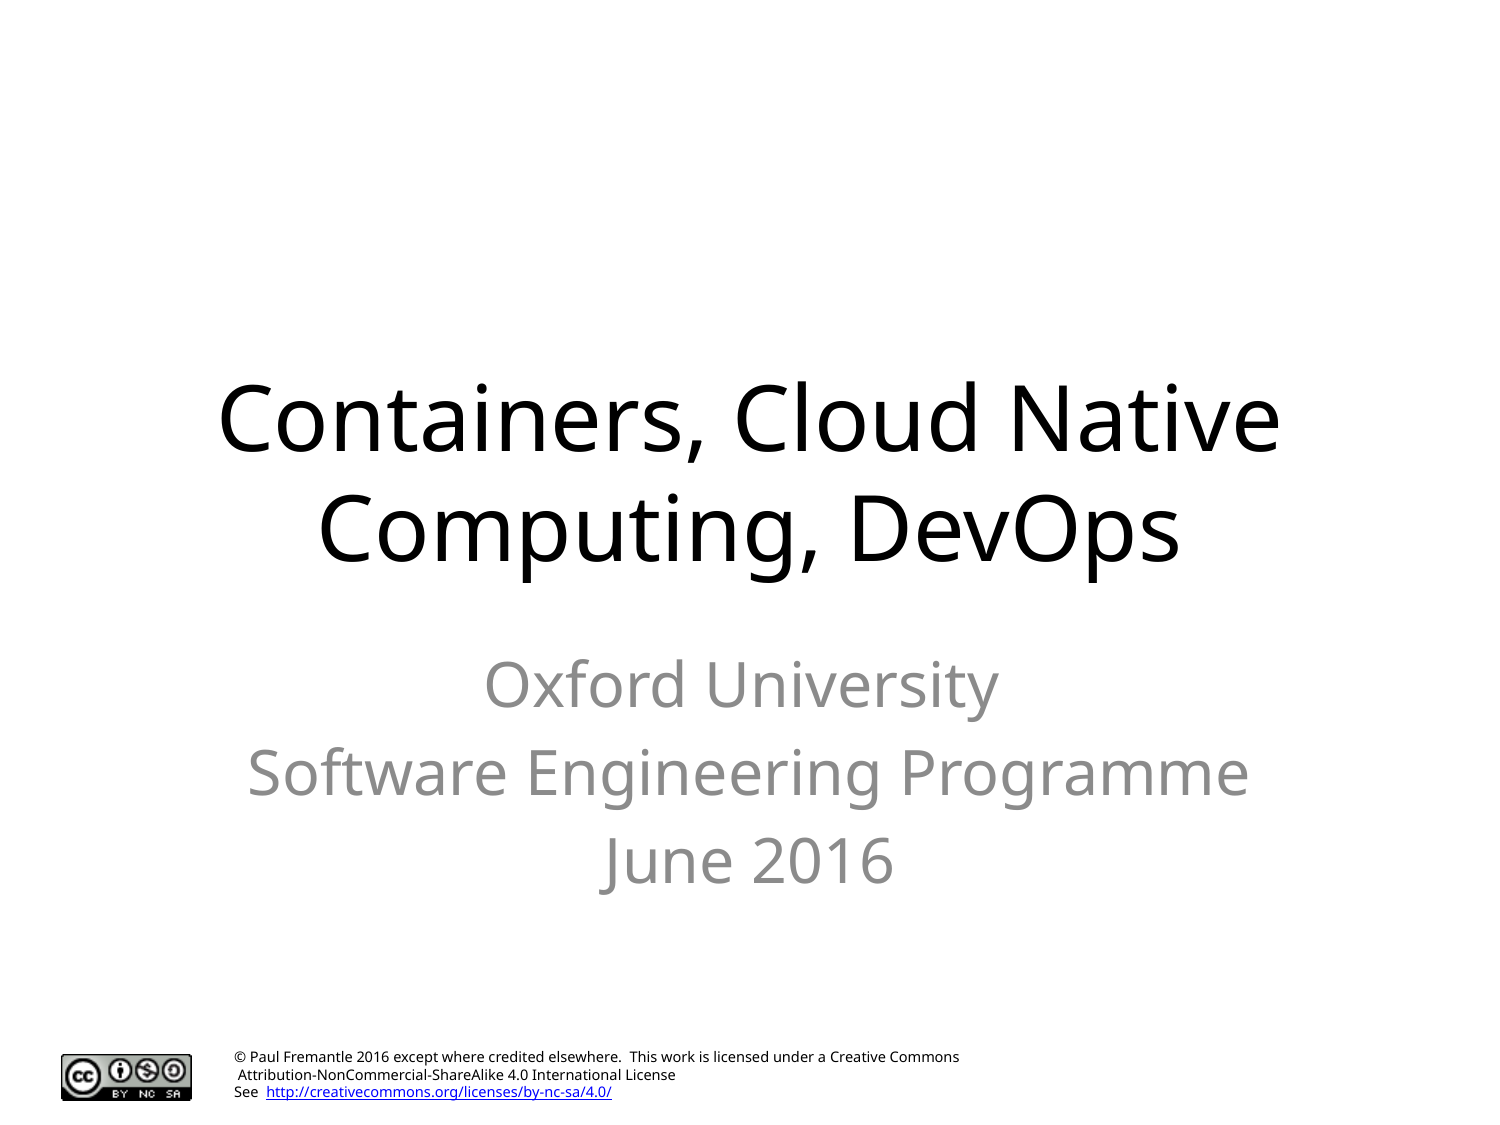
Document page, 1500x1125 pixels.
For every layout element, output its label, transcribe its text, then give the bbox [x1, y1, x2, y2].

picture [61, 1054, 192, 1101]
title Containers, Cloud Native Computing, DevOps [112, 349, 1388, 591]
subtitle Oxford University Software Engineering Programme June 2016 [225, 637, 1275, 925]
